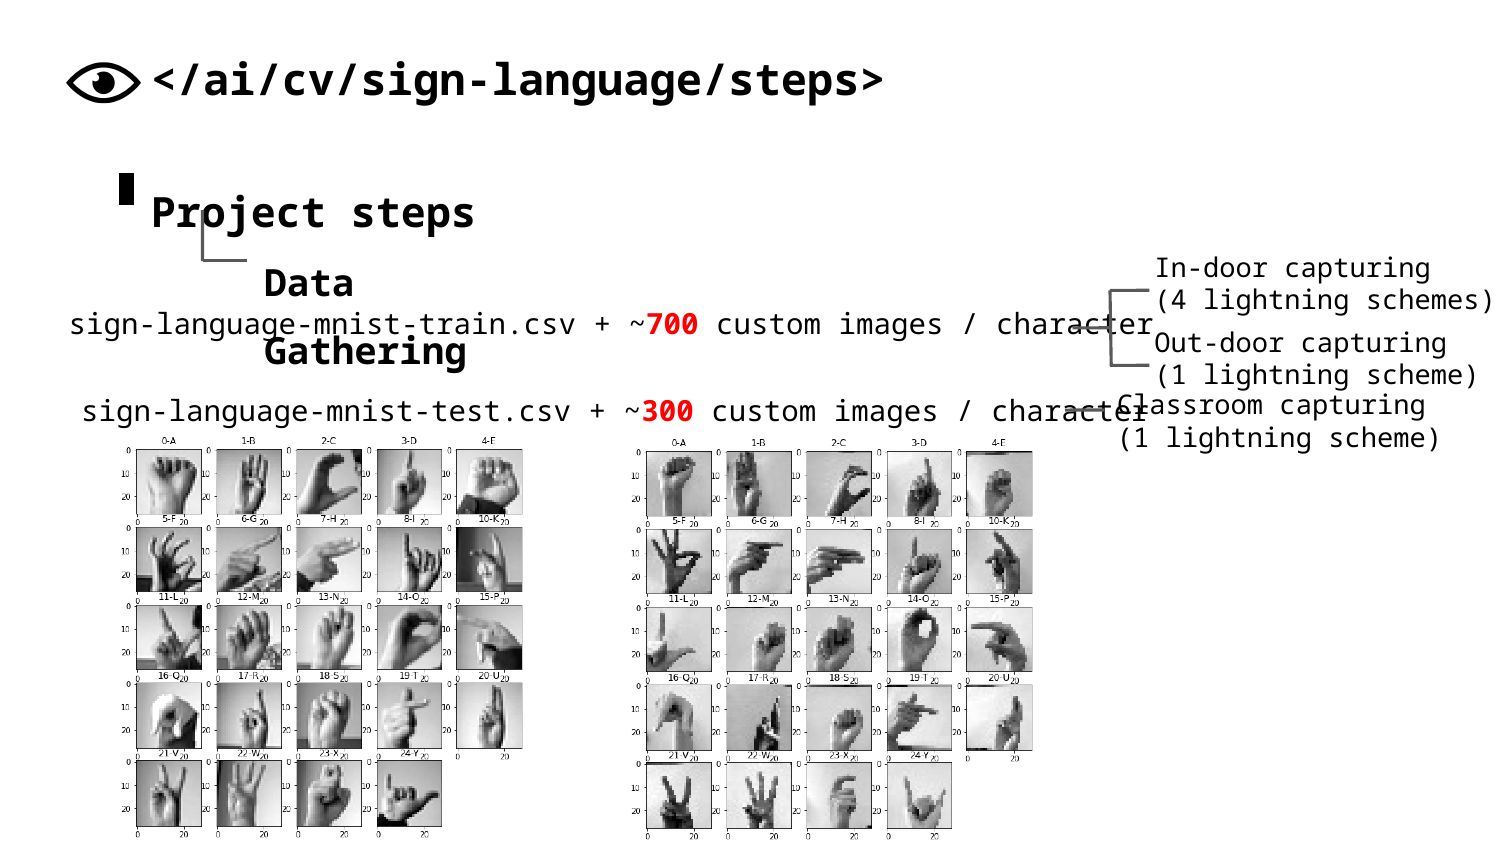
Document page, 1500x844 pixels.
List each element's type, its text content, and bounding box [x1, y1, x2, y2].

text_box Project steps [115, 156, 1118, 222]
text_box Data Gathering [99, 221, 592, 290]
text_box Classroom capturing (1 lightning scheme) [1101, 372, 1500, 499]
text_box In-door capturing (4 lightning schemes) [1139, 235, 1500, 310]
picture [115, 425, 526, 844]
picture [624, 425, 1036, 844]
picture [65, 44, 141, 120]
text_box Out-door capturing (1 lightning scheme) [1139, 310, 1500, 372]
text_box </ai/cv/sign-language/steps> [148, 50, 1364, 107]
text_box sign-language-mnist-train.csv + ~700 custom images / character [1116, 299, 1139, 363]
text_box sign-language-mnist-test.csv + ~300 custom images / character [66, 377, 1101, 484]
text_box sign-language-mnist-train.csv + ~700 custom images / character [53, 290, 1107, 397]
